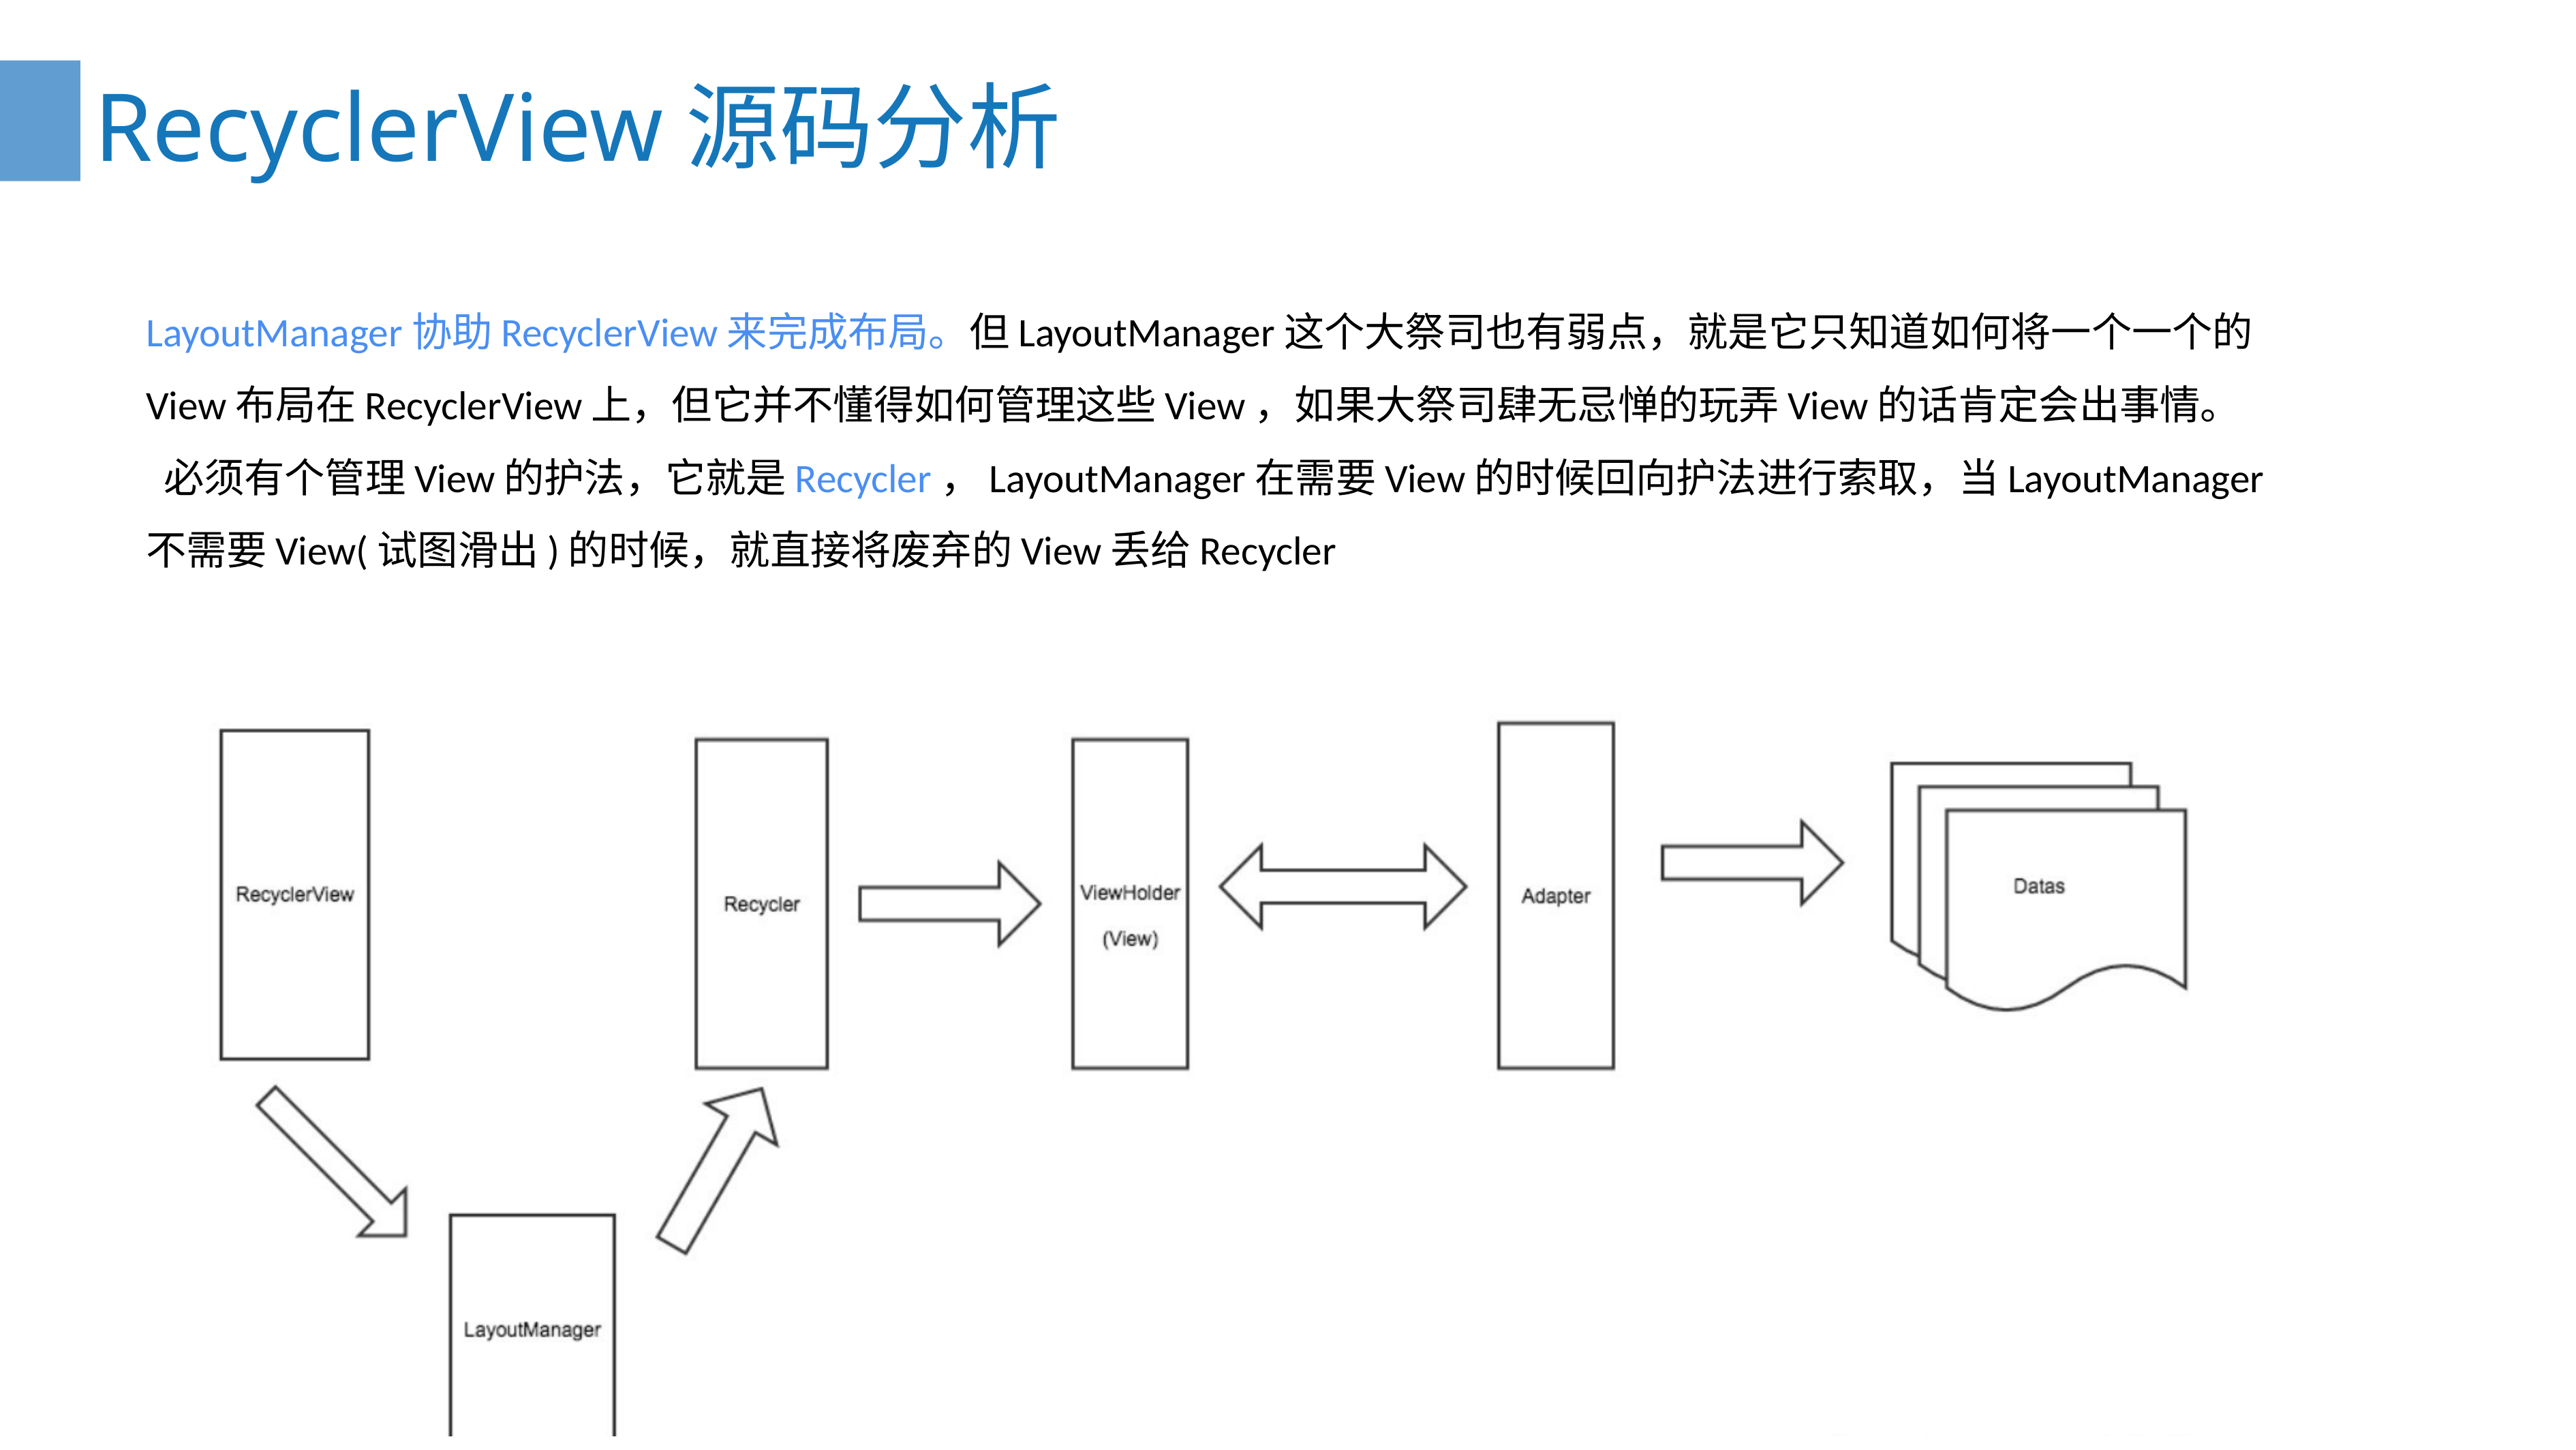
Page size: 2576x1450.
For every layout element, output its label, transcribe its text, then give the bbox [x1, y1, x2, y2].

text_box LayoutManager协助RecyclerView来完成布局。但LayoutManager这个大祭司也有弱点，就是它只知道如何将一个一个的View布局在RecyclerView上，但它并不懂得如何管理这些View，如果大祭司肆无忌惮的玩弄View的话肯定会出事情。 必须有个管理View的护法，它就是Recycler，LayoutManager在需要View的时候回向护法进行索取，当LayoutManager不需要View(试图滑出)的时候，就直接将废弃的View丢给Recycler [136, 276, 2284, 639]
text_box RecyclerView源码分析 [80, 61, 2496, 185]
picture [138, 639, 2213, 1436]
